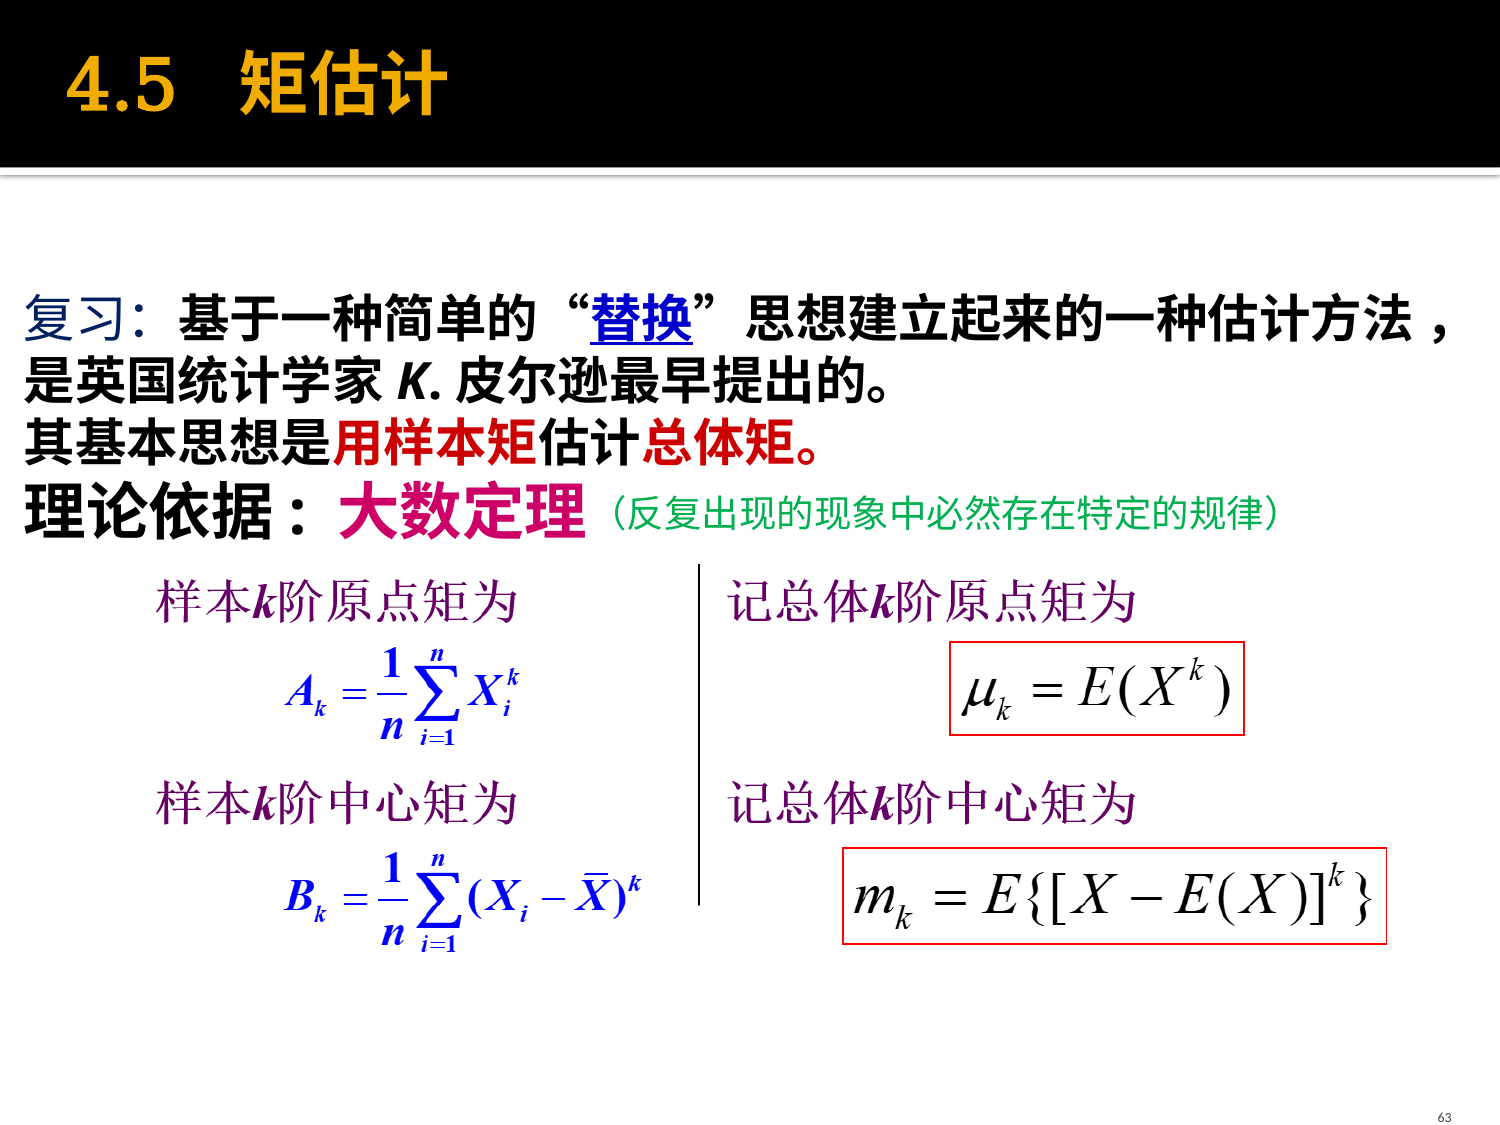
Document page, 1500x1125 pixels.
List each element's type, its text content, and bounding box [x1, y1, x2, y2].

title 4.5 矩估计 [50, 20, 1401, 143]
list 复习：基于一种简单的“替换”思想建立起来的一种估计方法 ，是英国统计学家K.皮尔逊最早提出的。 其基本思想是用样本矩估计总体矩。 理论依据: 大数定理 [0, 271, 1464, 951]
text_box （反复出现的现象中必然存在特定的规律） [574, 483, 1387, 543]
picture [125, 553, 1387, 960]
slide_number 63 [1345, 1080, 1467, 1125]
